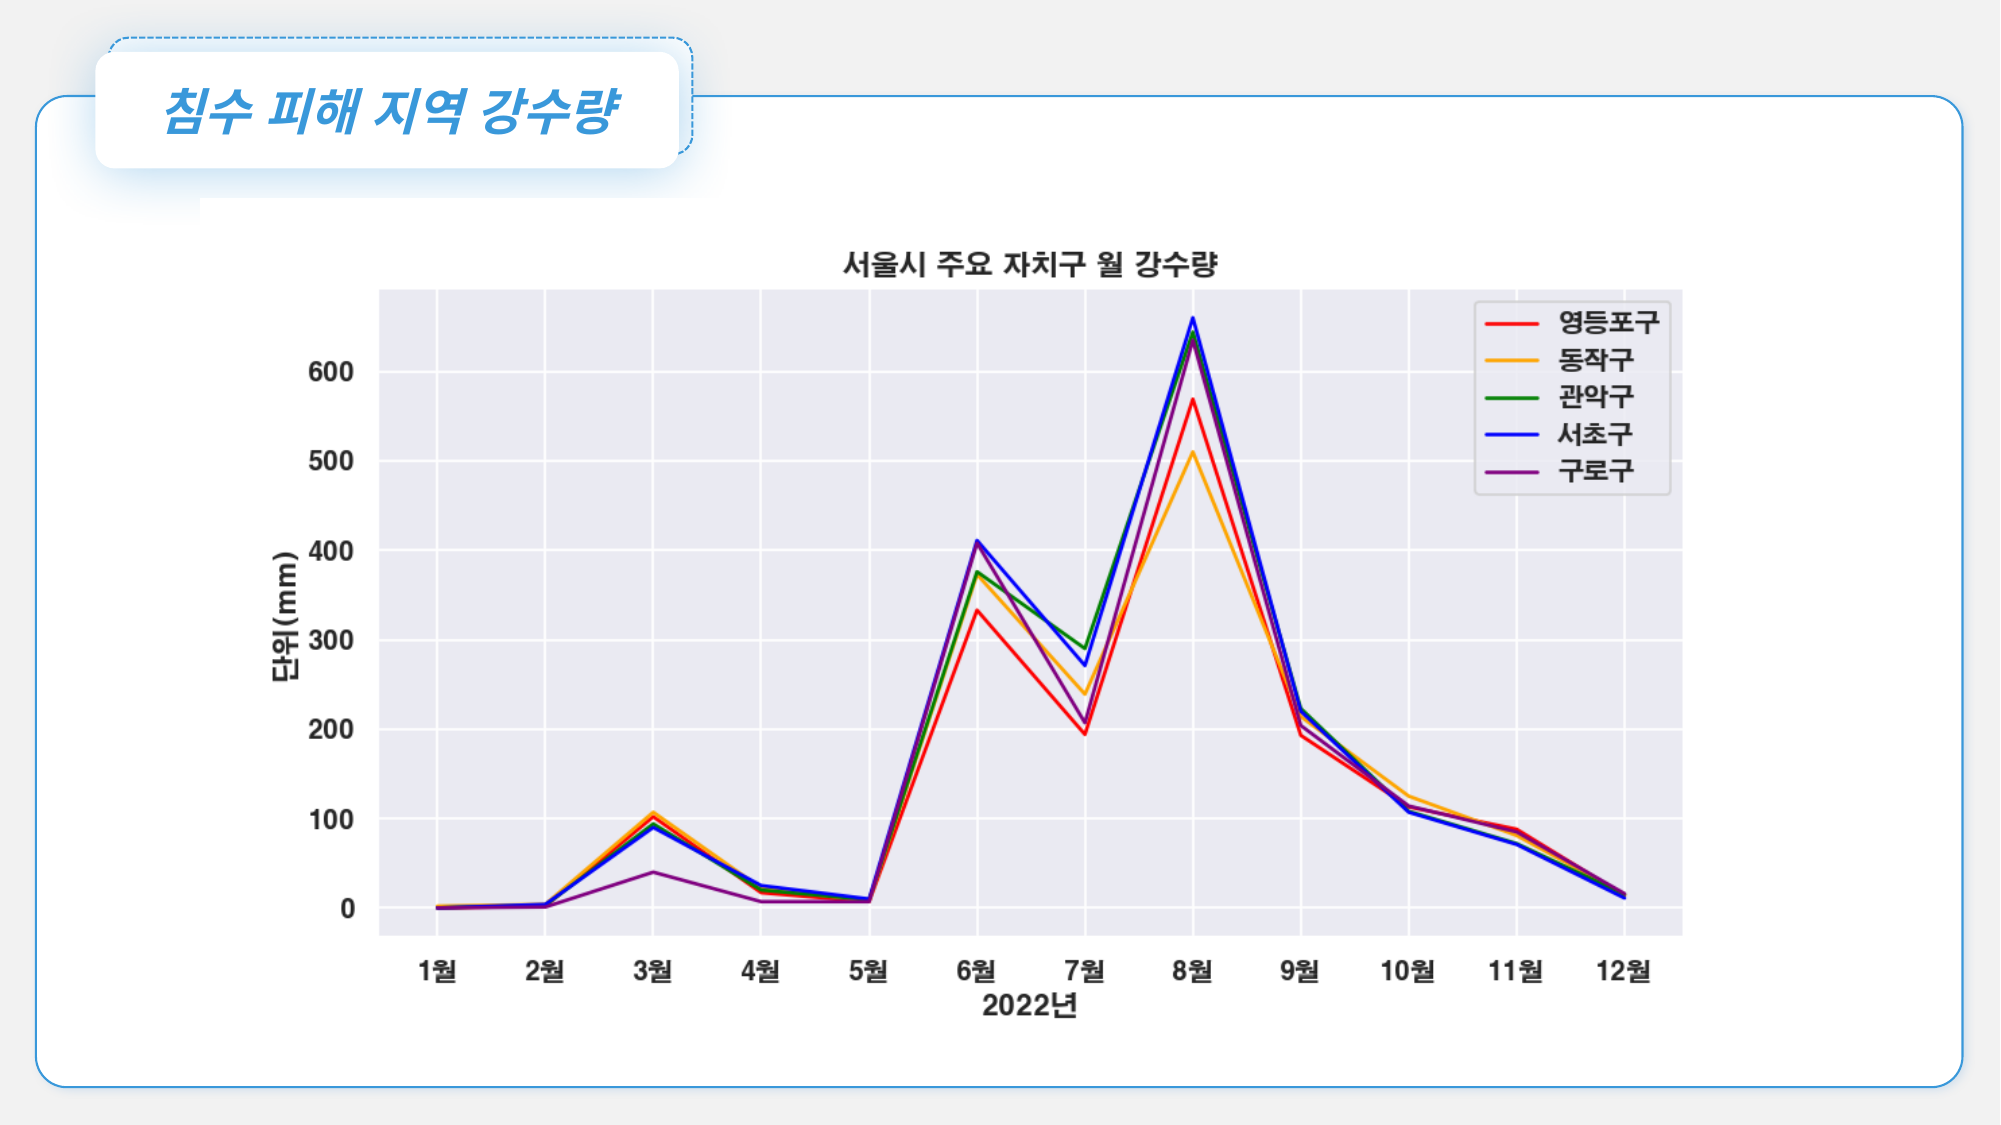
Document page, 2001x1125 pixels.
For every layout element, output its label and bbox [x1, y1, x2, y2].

text_box [35, 37, 1963, 1088]
picture [199, 198, 1800, 1029]
